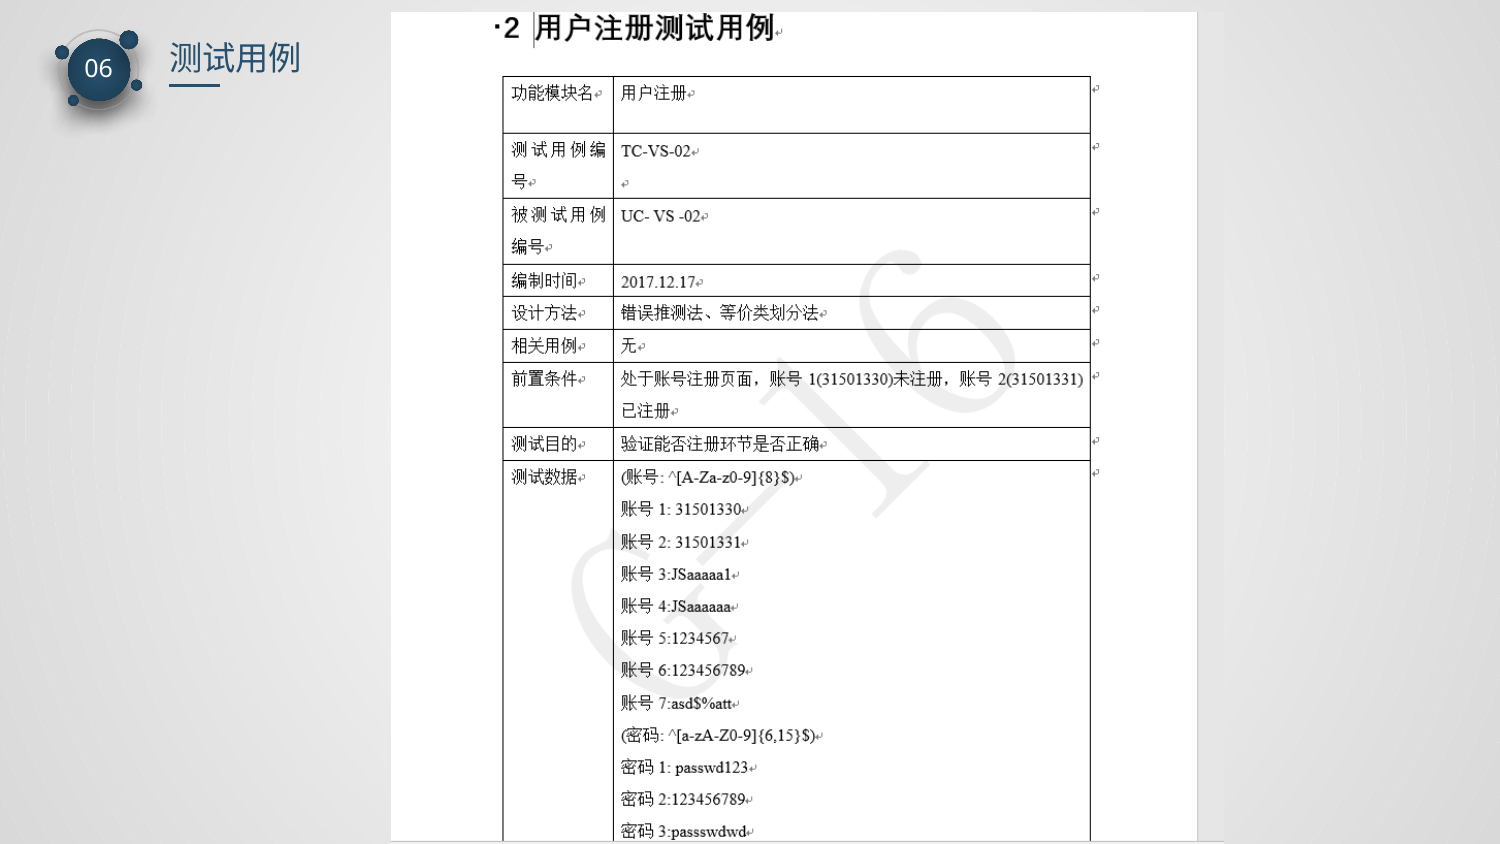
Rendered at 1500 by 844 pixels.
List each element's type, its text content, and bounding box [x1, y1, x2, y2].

text_box 测试用例 [154, 30, 318, 85]
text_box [55, 30, 143, 110]
picture [391, 12, 1224, 844]
